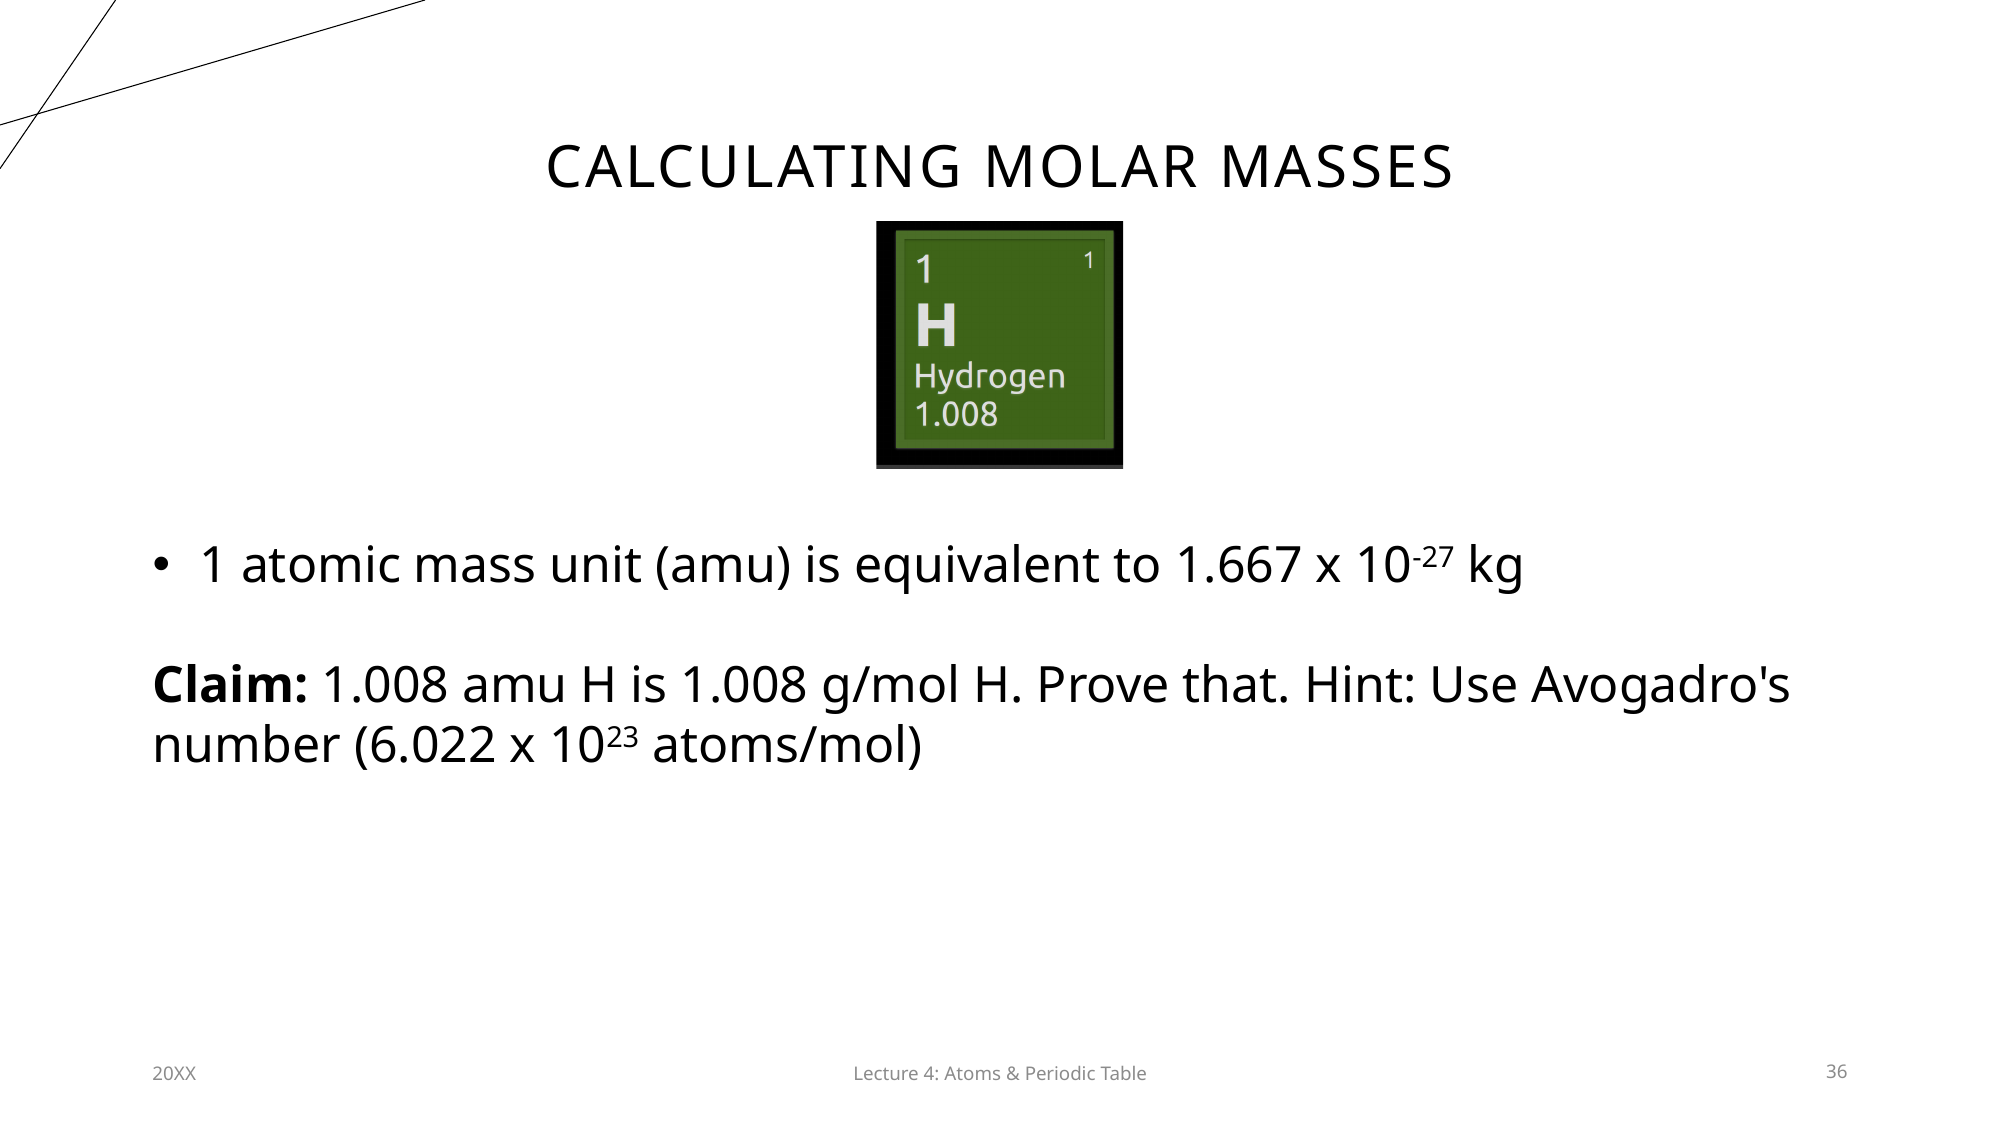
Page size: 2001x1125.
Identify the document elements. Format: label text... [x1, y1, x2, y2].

title Calculating molar masses [137, 59, 1863, 278]
text_box 1 atomic mass unit (amu) is equivalent to 1.667 x 10-27 kg Claim: 1.008 amu H is 1.008 g/mol H. Prove that. Hint: Use Avogadro's number (6.022 x 1023 atoms/mol) [137, 525, 1858, 781]
footer Lecture 4: Atoms & Periodic Table​ [662, 1042, 1338, 1103]
picture [876, 221, 1124, 469]
slide_number 36 [1412, 1042, 1863, 1103]
slide_number 20XX [137, 1042, 588, 1103]
